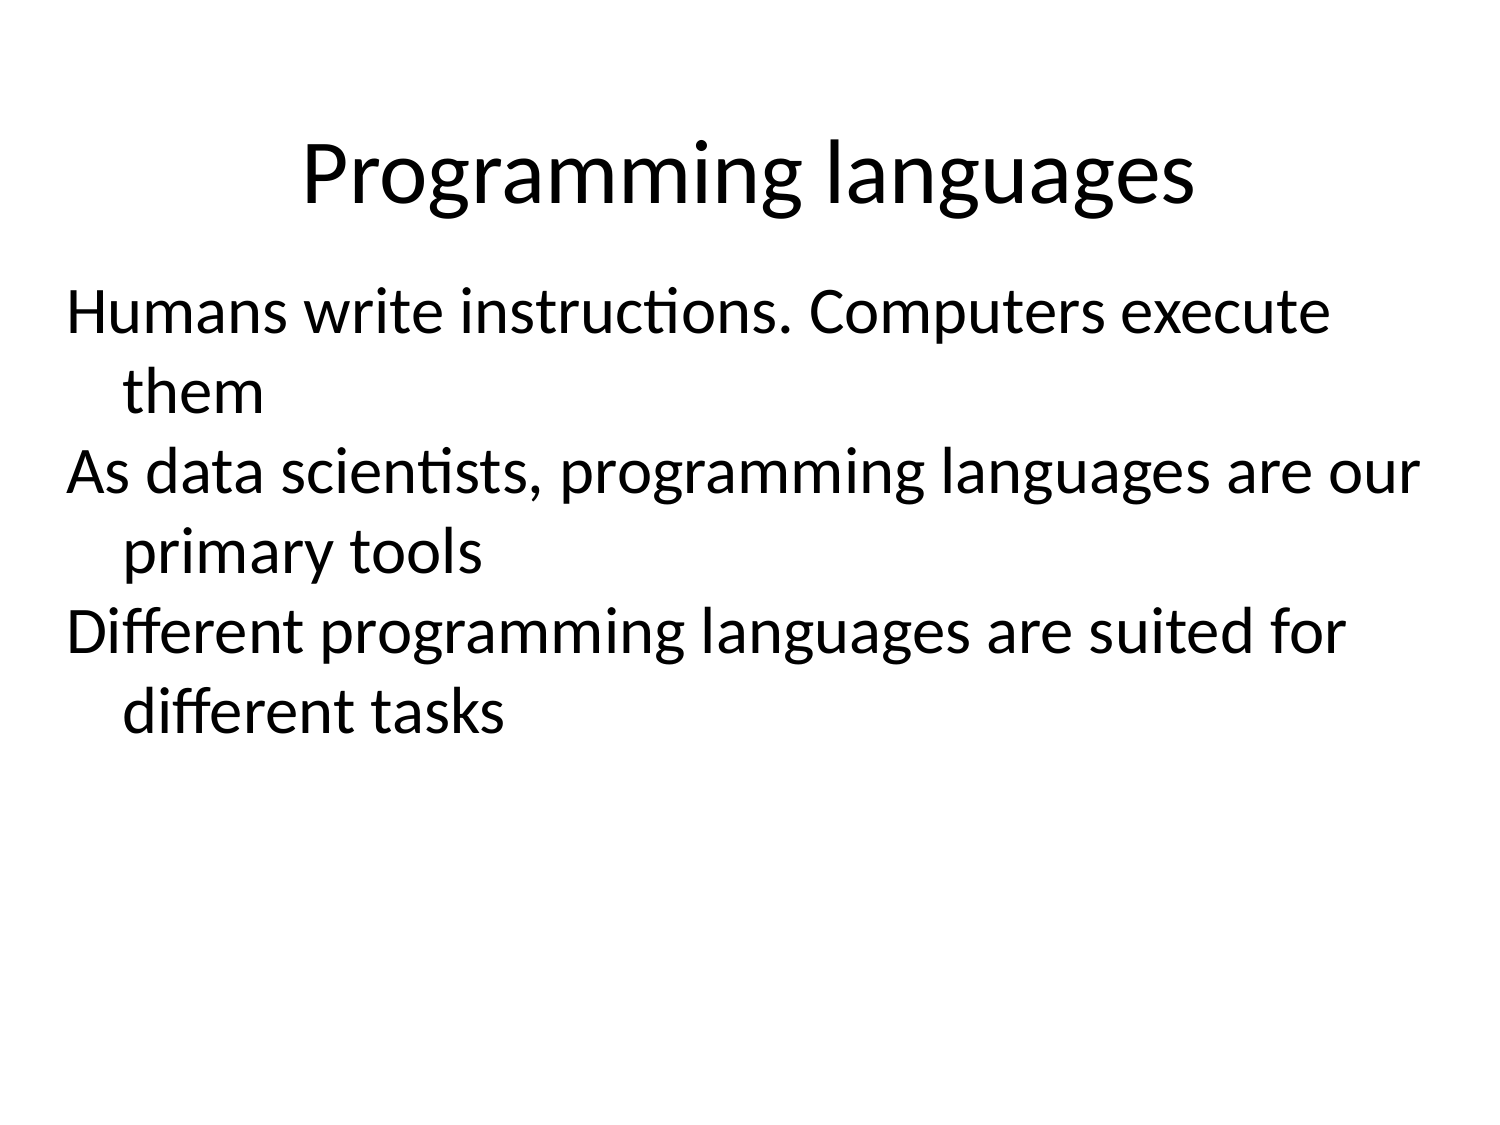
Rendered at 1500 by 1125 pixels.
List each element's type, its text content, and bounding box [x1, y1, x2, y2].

list Humans write instructions. Computers execute them As data scientists, programming languages are our primary tools Different programming languages are suited for different tasks [51, 252, 1449, 1000]
title Programming languages [51, 97, 1449, 223]
